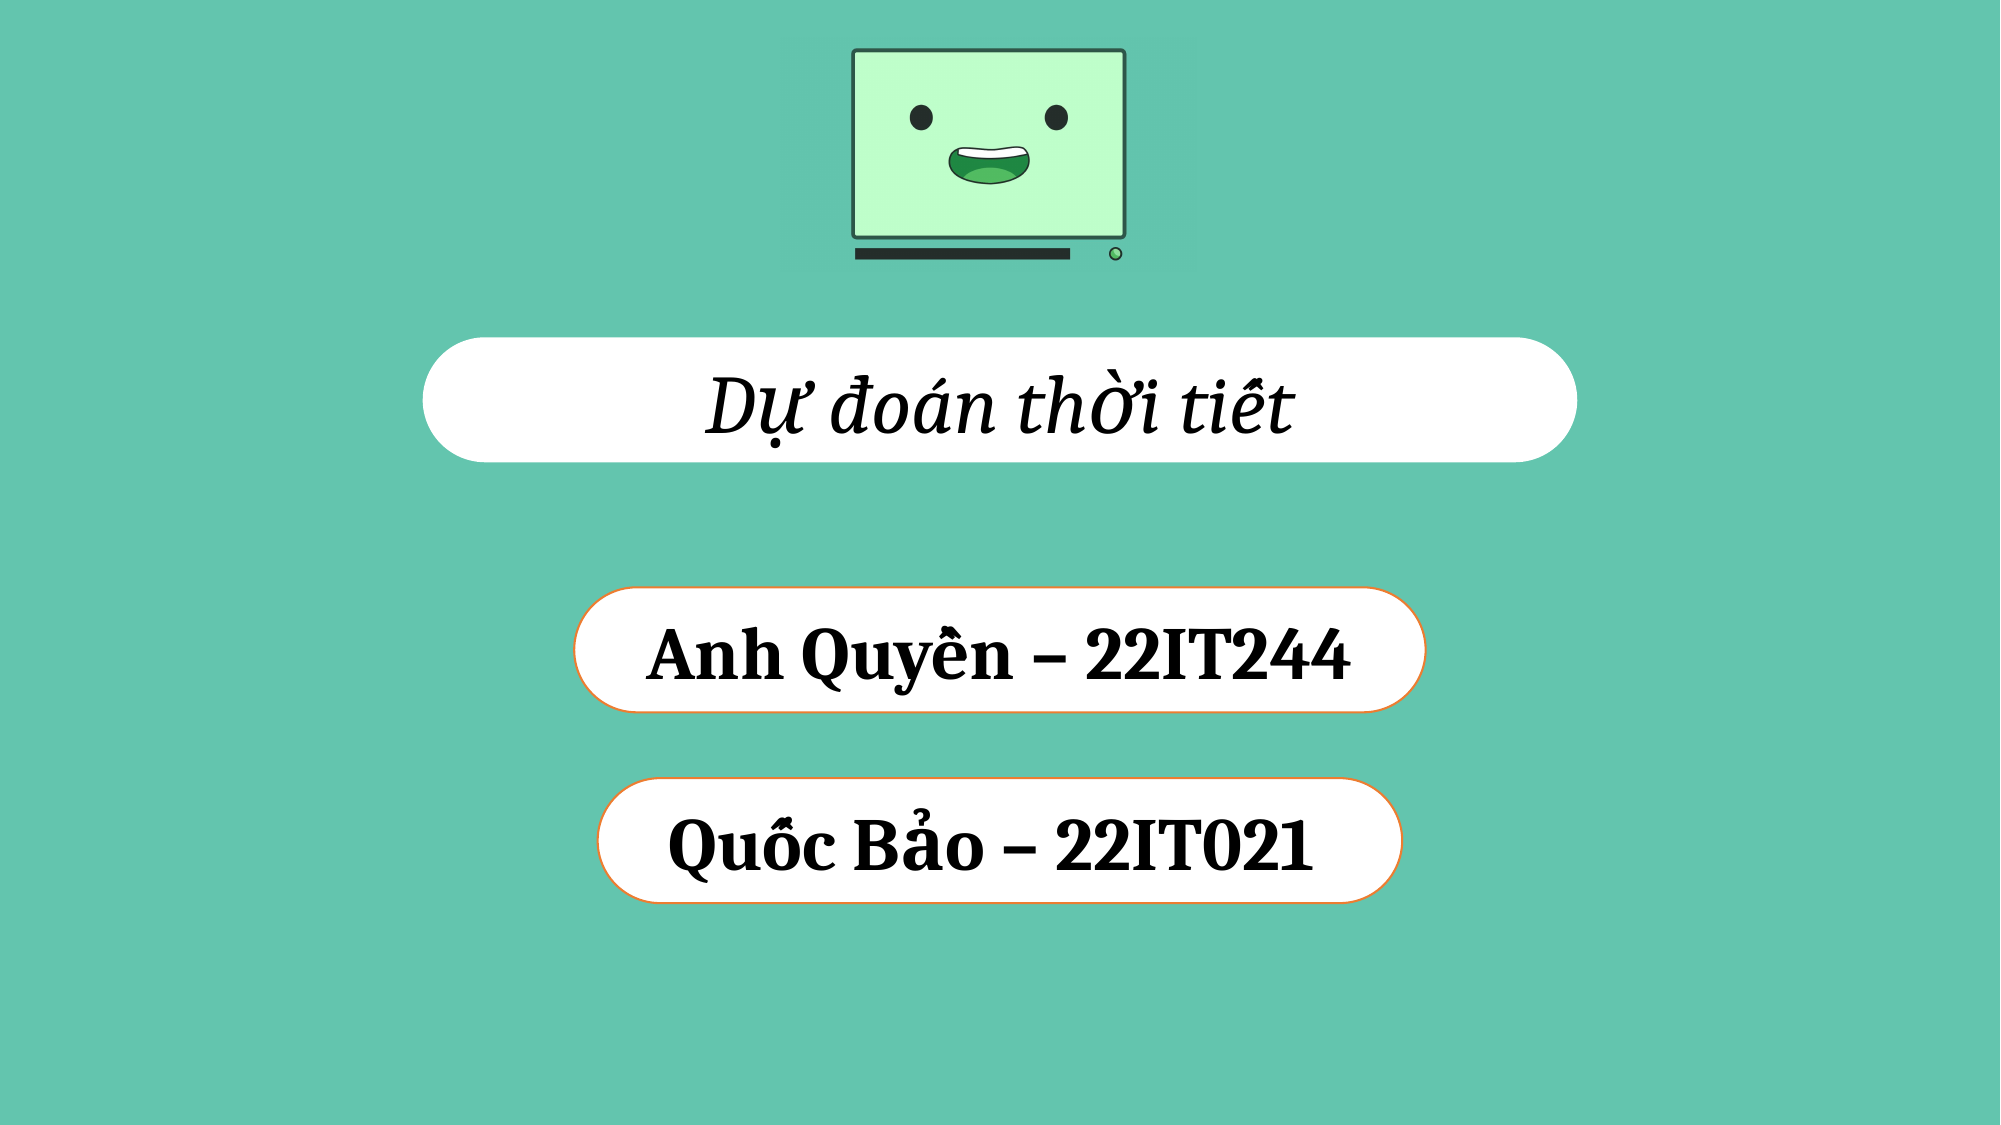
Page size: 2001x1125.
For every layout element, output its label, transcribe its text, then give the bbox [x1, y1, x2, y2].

text_box Quốc Bảo – 22IT021 [596, 777, 1404, 905]
picture [780, 37, 1197, 272]
text_box Dự đoán thời tiết [421, 336, 1579, 464]
text_box Anh Quyền – 22IT244 [573, 586, 1427, 714]
